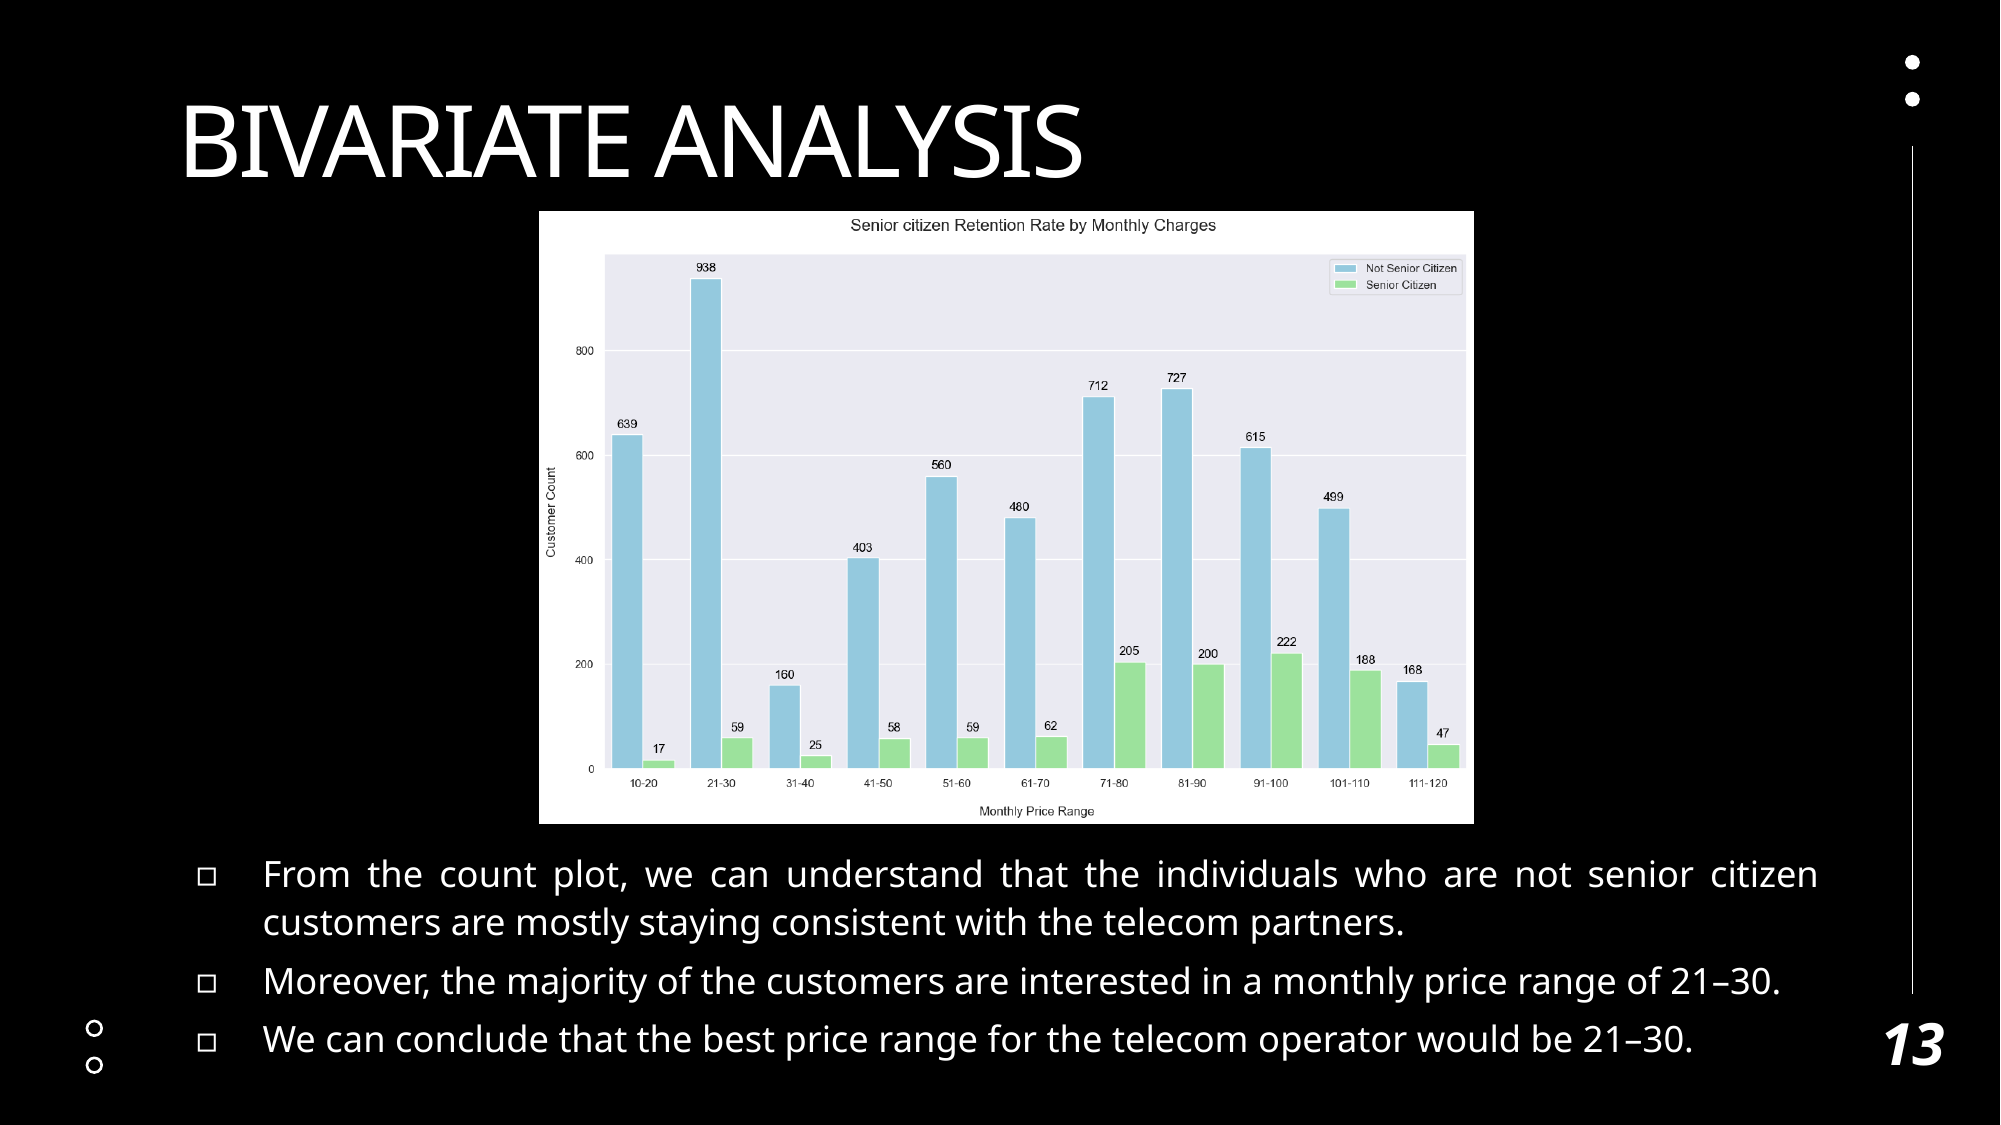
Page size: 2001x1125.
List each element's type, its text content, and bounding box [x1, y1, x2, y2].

title BIVARIATE ANALYSIS [176, 91, 1218, 210]
picture [538, 211, 1474, 825]
text_box From the count plot, we can understand that the individuals who are not senior citizen customers are mostly staying consistent with the telecom partners. Moreover, the majority of the customers are interested in a monthly price range of 21–30. We can conclude that the best price range for the telecom operator would be 21–30. [176, 831, 1836, 1078]
slide_number 13 [1853, 1024, 1972, 1070]
